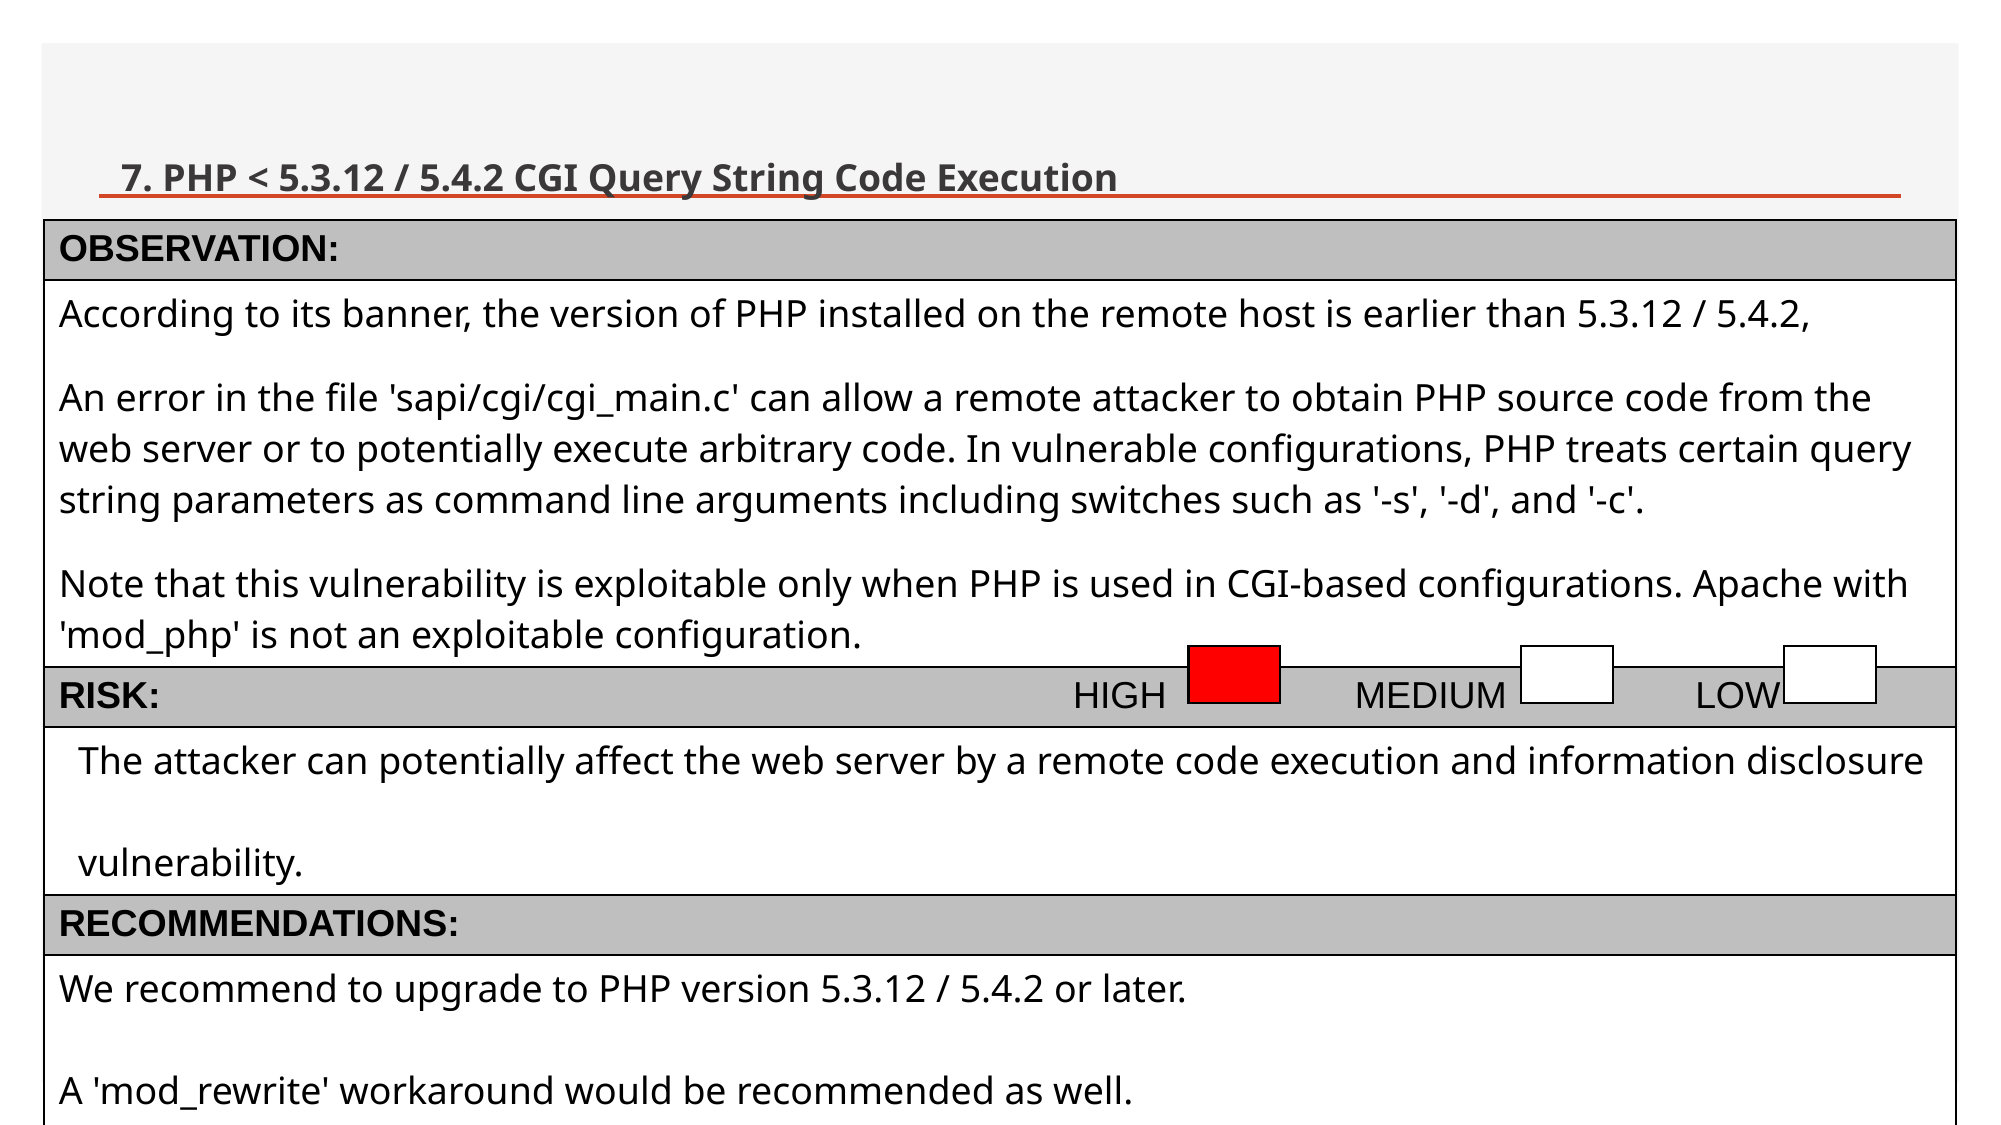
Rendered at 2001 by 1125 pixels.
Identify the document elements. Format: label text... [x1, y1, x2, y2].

table_header OBSERVATION: [45, 221, 1955, 279]
table_cell The attacker can potentially affect the web server by a remote code execution and information disclosure vulnerability. [45, 728, 1955, 894]
text_box [1521, 645, 1613, 703]
table_cell RECOMMENDATIONS: [45, 896, 1955, 954]
table_cell We recommend to upgrade to PHP version 5.3.12 / 5.4.2 or later. A 'mod_rewrite' workaround would be recommended as well. [45, 956, 1955, 1125]
title 7. PHP < 5.3.12 / 5.4.2 CGI Query String Code Execution [106, 145, 1378, 219]
text_box [1188, 645, 1280, 703]
table_cell According to its banner, the version of PHP installed on the remote host is earlier than 5.3.12 / 5.4.2, An error in the file 'sapi/cgi/cgi_main.c' can allow a remote attacker to obtain PHP source code from the web server or to potentially execute arbitrary code. In vulnerable configurations, PHP treats certain query string parameters as command line arguments including switches such as '-s', '-d', and '-c'. Note that this vulnerability is exploitable only when PHP is used in CGI-based configurations. Apache with 'mod_php' is not an exploitable configuration. [45, 281, 1955, 666]
text_box [1784, 645, 1876, 703]
table_cell RISK: HIGH MEDIUM LOW [45, 668, 1955, 726]
